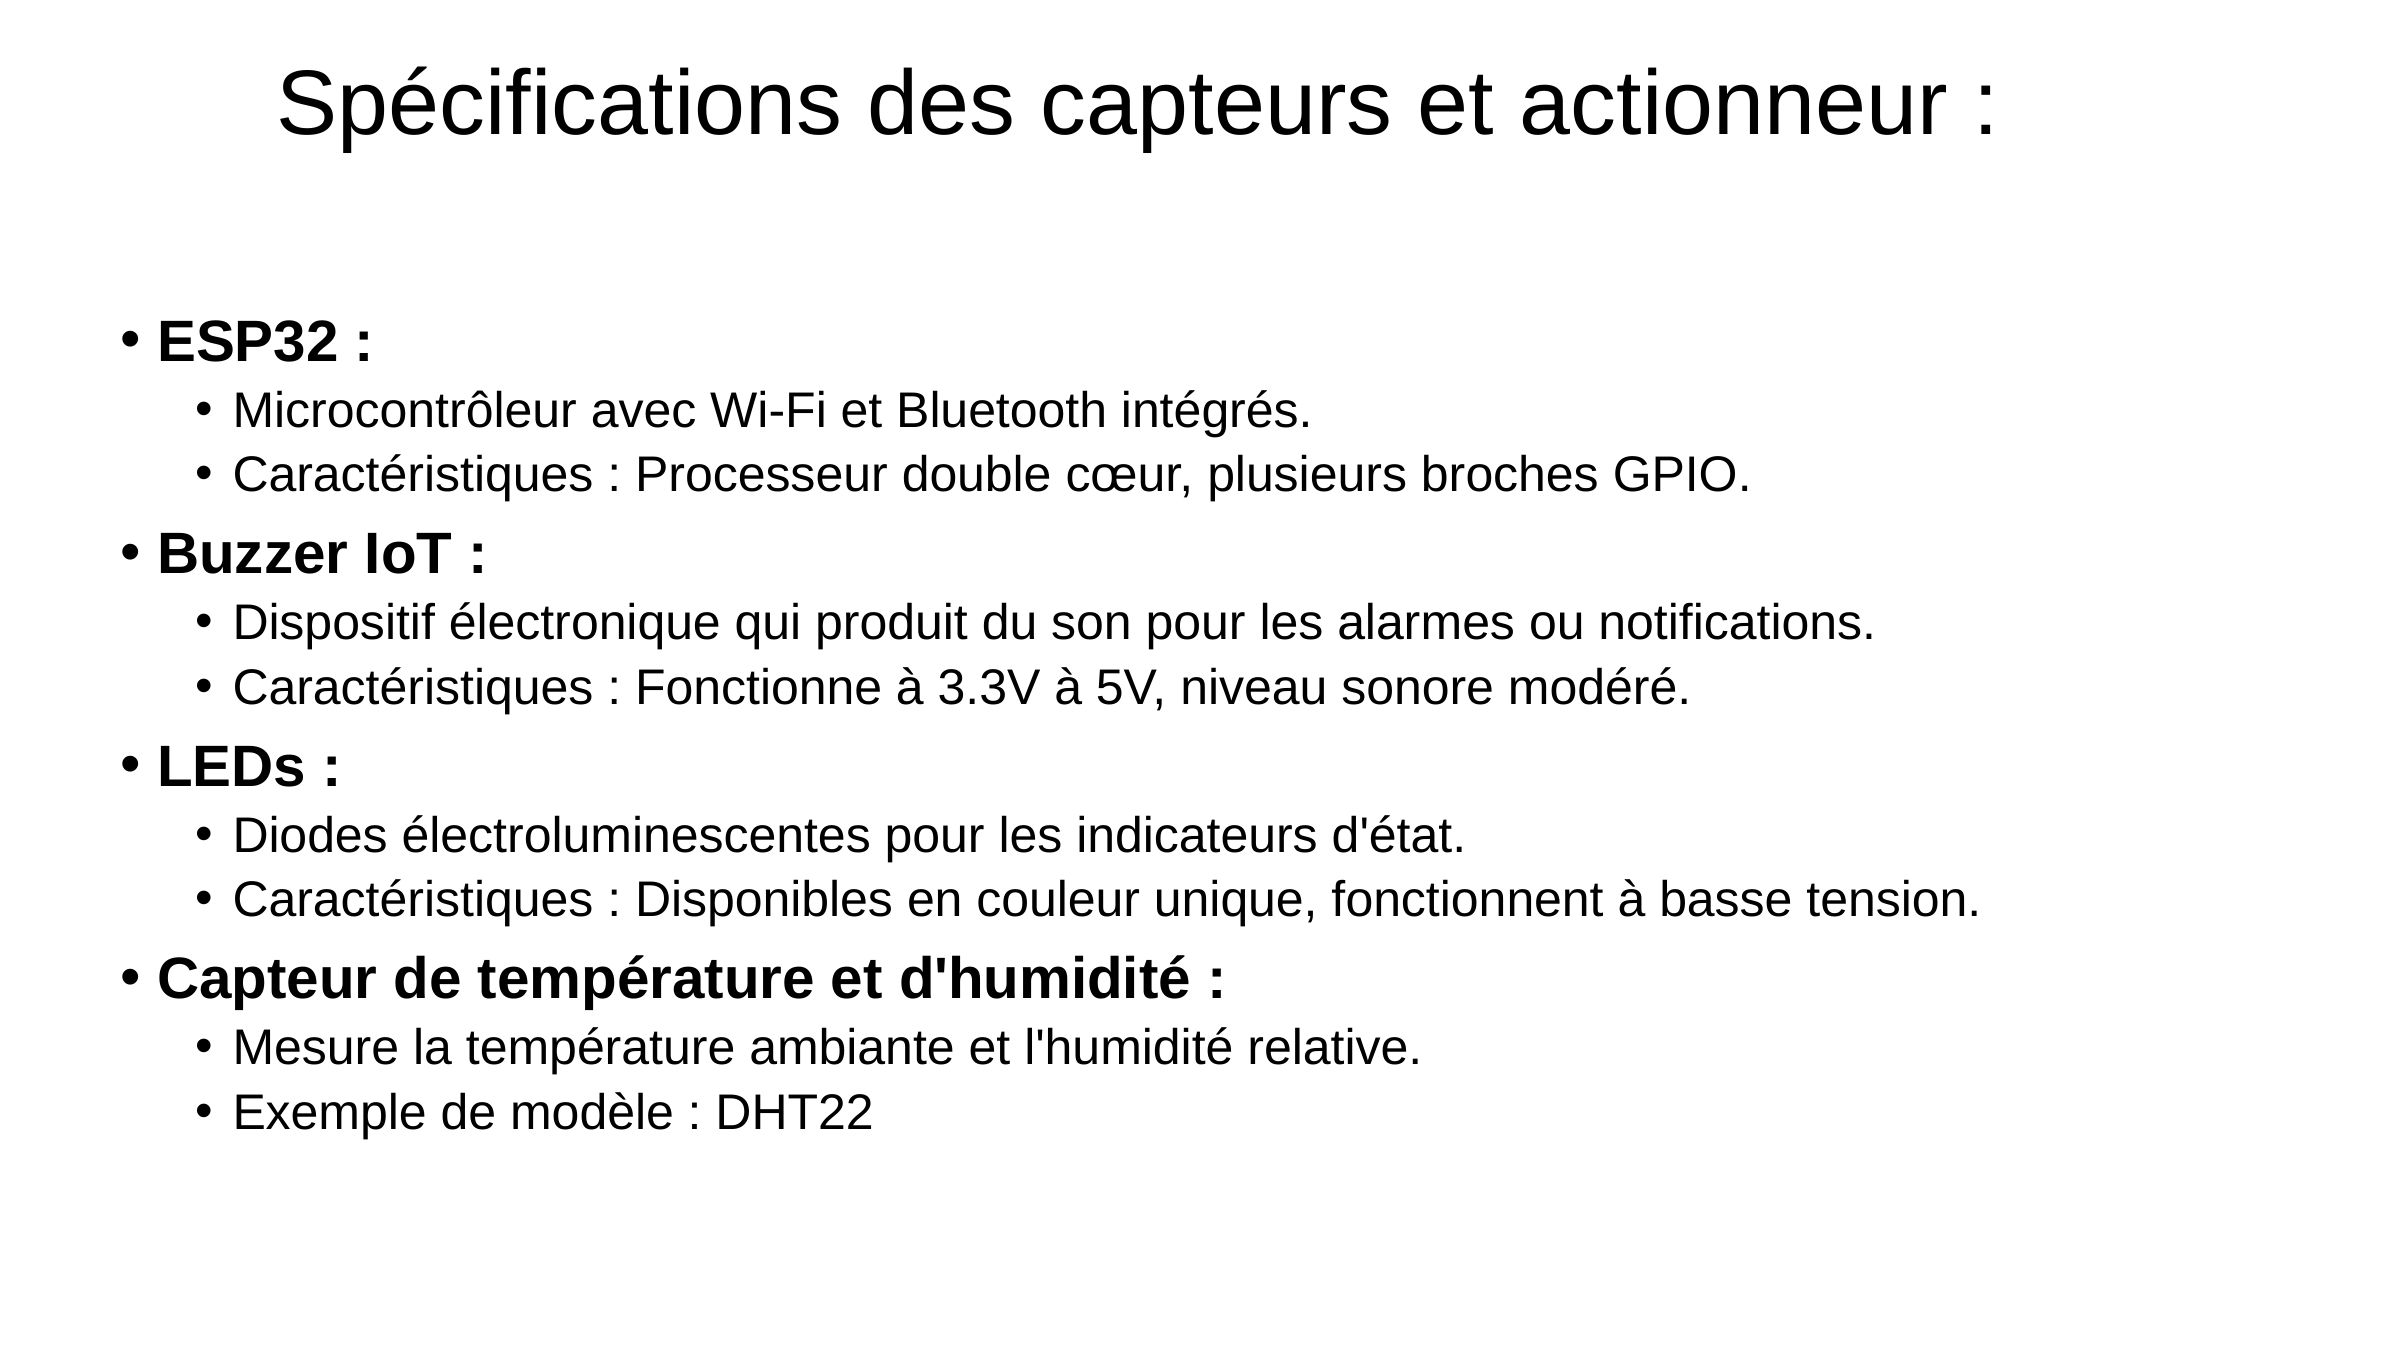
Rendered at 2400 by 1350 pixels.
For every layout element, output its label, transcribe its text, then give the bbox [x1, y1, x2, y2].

title Spécifications des capteurs et actionneur : [276, 2, 2280, 165]
subtitle ESP32 : Microcontrôleur avec Wi-Fi et Bluetooth intégrés. Caractéristiques : Processeur double cœur, plusieurs broches GPIO. Buzzer IoT : Dispositif électronique qui produit du son pour les alarmes ou notifications. Caractéristiques : Fonctionne à 3.3V à 5V, niveau sonore modéré. LEDs : Diodes électroluminescentes pour les indicateurs d'état. Caractéristiques : Disponibles en couleur unique, fonctionnent à basse tension. Capteur de température et d'humidité : Mesure la température ambiante et l'humidité relative. Exemple de modèle : DHT22 [120, 165, 2280, 1278]
